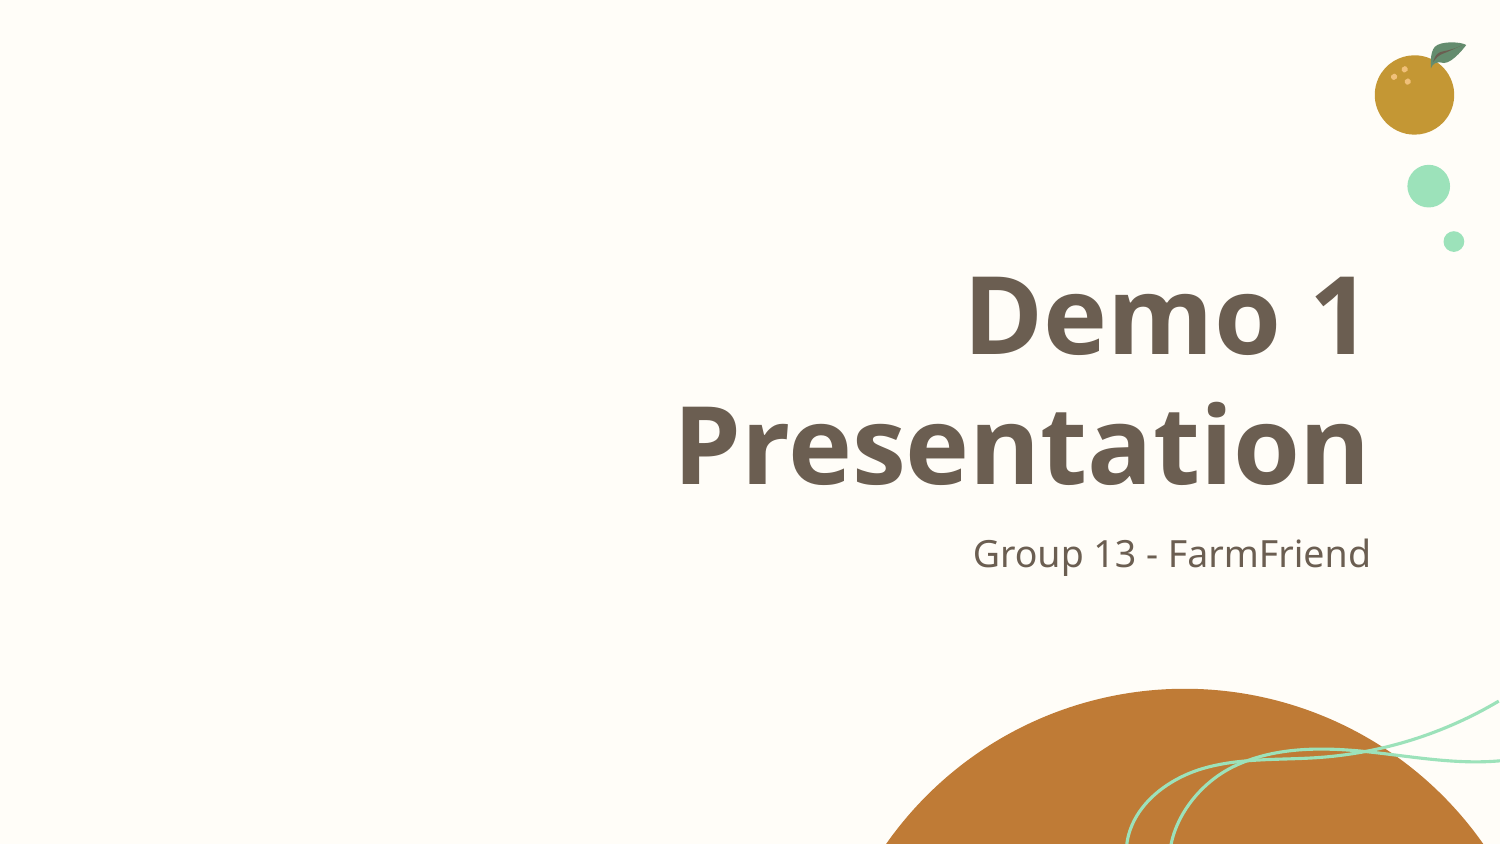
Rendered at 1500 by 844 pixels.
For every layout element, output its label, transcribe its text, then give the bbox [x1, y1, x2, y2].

subtitle Group 13 - FarmFriend [907, 514, 1387, 645]
title Demo 1 Presentation [622, 118, 1387, 522]
